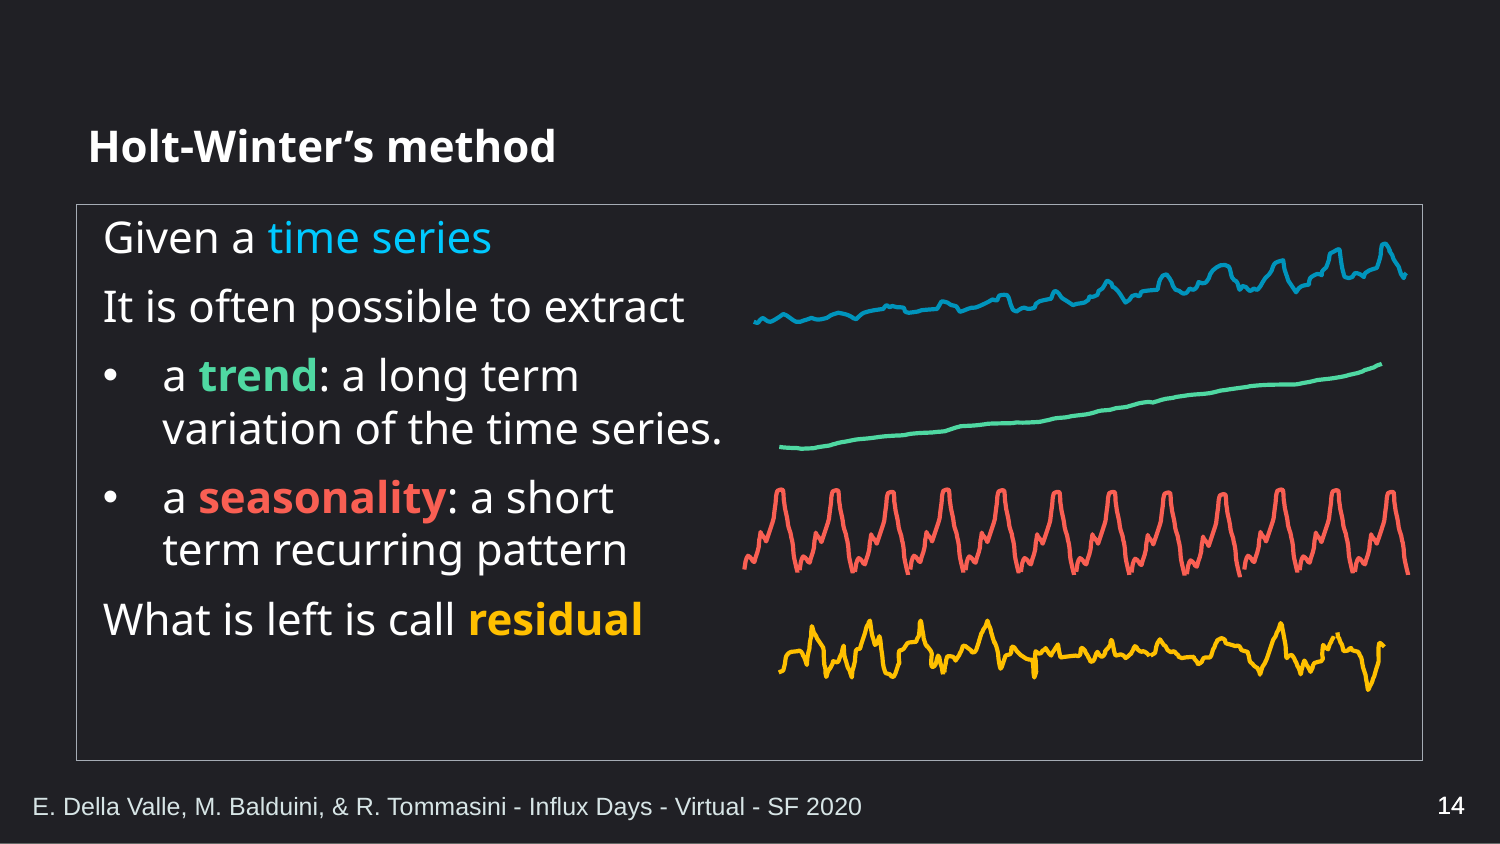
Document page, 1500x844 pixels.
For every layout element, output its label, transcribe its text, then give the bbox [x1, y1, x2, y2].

text_box [779, 361, 1383, 451]
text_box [778, 620, 1385, 691]
footer E. Della Valle, M. Balduini, & R. Tommasini - Influx Days - Virtual - SF 2020 [17, 783, 1135, 828]
slide_number 14 [1142, 782, 1481, 828]
title Holt-Winter’s method [76, 99, 1423, 196]
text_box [744, 489, 1409, 578]
text_box [753, 241, 1408, 325]
list Given a time series It is often possible to extract a trend: a long term variation of the time series. a seasonality: a short term recurring pattern What is left is call residual [76, 204, 1423, 761]
